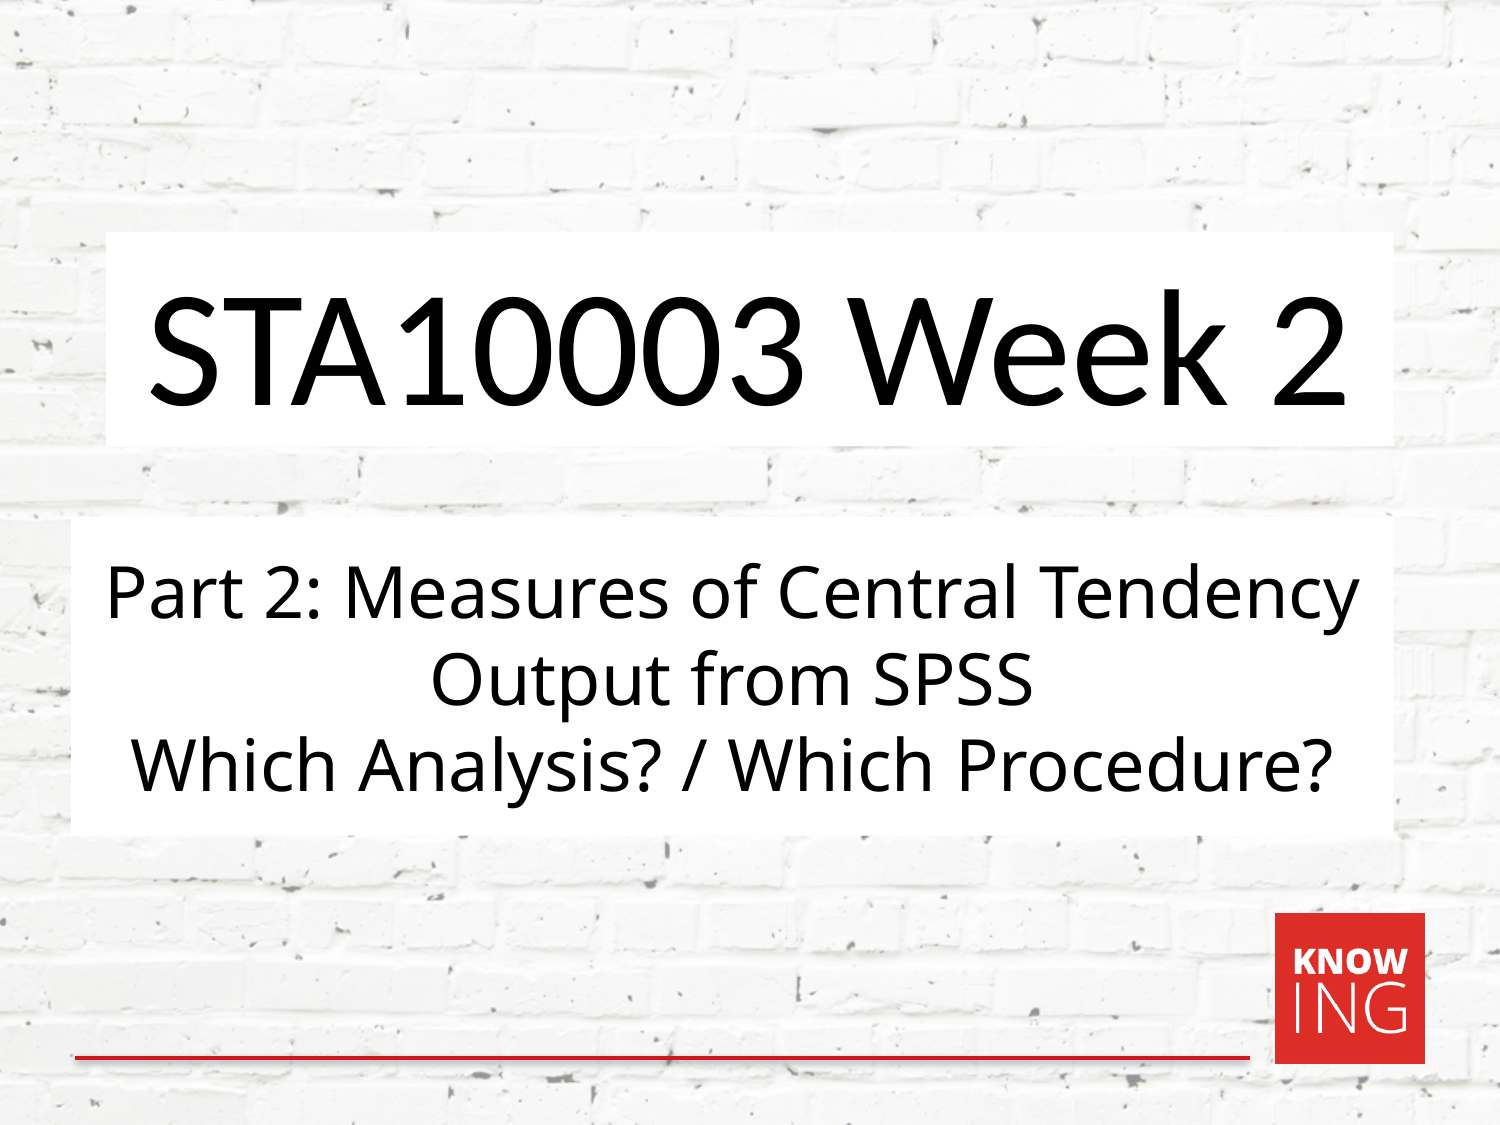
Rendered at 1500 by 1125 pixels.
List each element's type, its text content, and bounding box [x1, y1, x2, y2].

table_header f [0, 0, 1500, 1125]
text_box 50% [74, 1060, 1250, 1067]
picture [1275, 913, 1425, 1064]
text_box STA10003 Week 2 [106, 231, 1394, 447]
title Part 2: Measures of Central Tendency Output from SPSS Which Analysis? / Which Procedure? [70, 516, 1394, 836]
